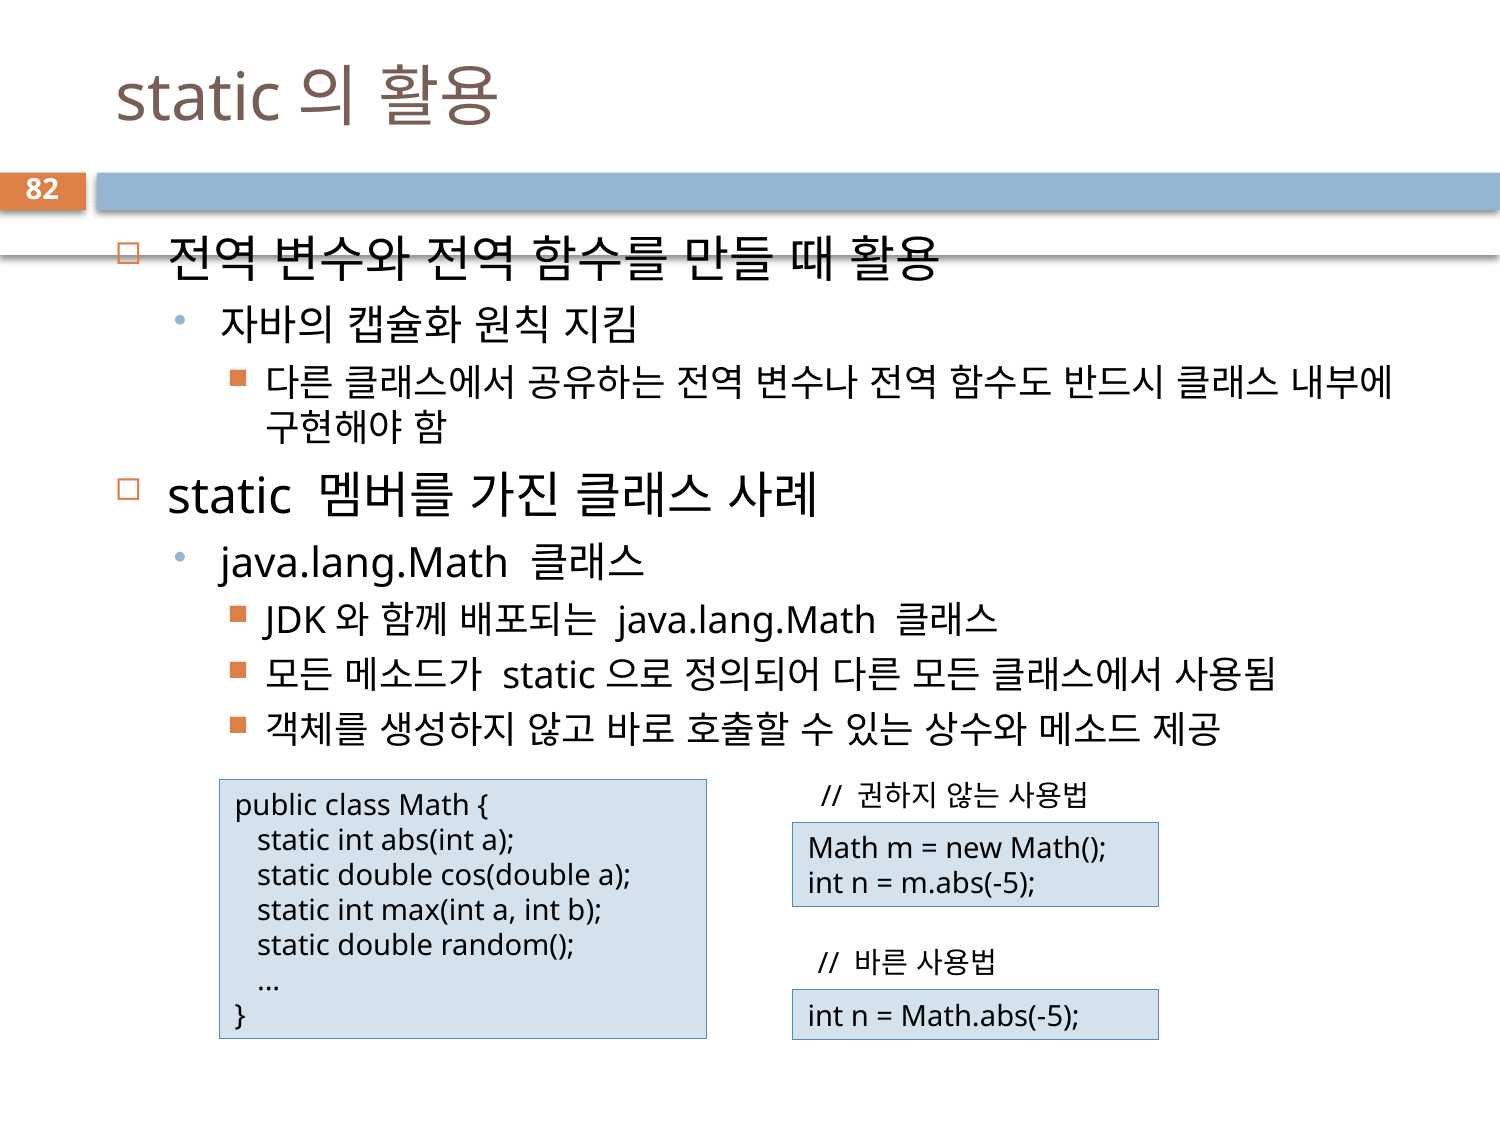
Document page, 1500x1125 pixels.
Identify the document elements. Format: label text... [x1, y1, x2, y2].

text_box // 권하지 않는 사용법 [806, 770, 1105, 821]
list 전역 변수와 전역 함수를 만들 때 활용 자바의 캡슐화 원칙 지킴 다른 클래스에서 공유하는 전역 변수나 전역 함수도 반드시 클래스 내부에 구현해야 함 static 멤버를 가진 클래스 사례 java.lang.Math 클래스 JDK와 함께 배포되는 java.lang.Math 클래스 모든 메소드가 static으로 정의되어 다른 모든 클래스에서 사용됨 객체를 생성하지 않고 바로 호출할 수 있는 상수와 메소드 제공 [100, 219, 1438, 1047]
title static의 활용 [100, 37, 1438, 149]
text_box public class Math { static int abs(int a); static double cos(double a); static int max(int a, int b); static double random(); ... } [219, 779, 707, 1039]
text_box // 바른 사용법 [803, 937, 1013, 987]
slide_number 82 [0, 170, 87, 211]
text_box Math m = new Math(); int n = m.abs(-5); [792, 822, 1159, 907]
text_box int n = Math.abs(-5); [792, 989, 1159, 1040]
